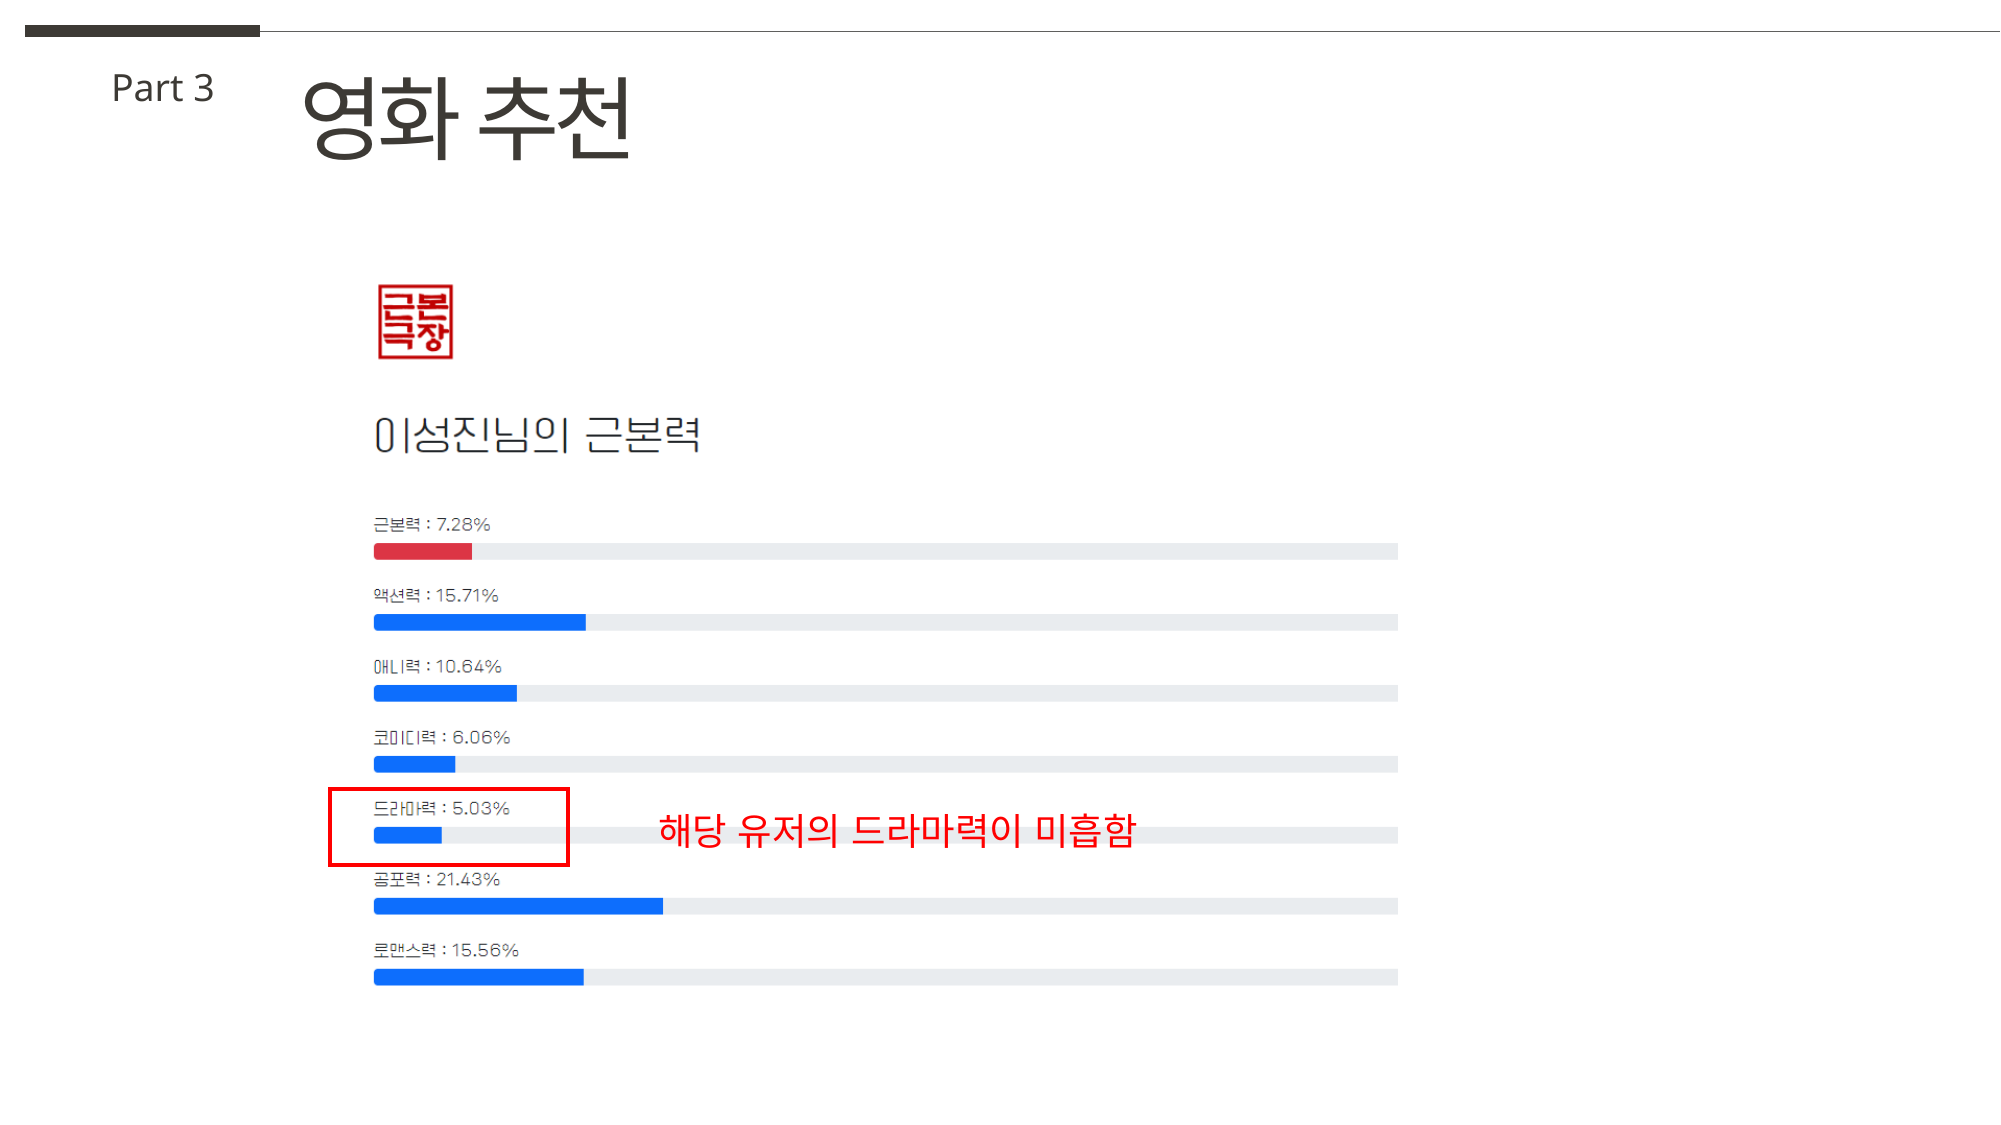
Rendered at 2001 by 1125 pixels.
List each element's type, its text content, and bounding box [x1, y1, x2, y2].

picture [329, 277, 1398, 1021]
text_box 영화 추천 [284, 54, 654, 179]
text_box Part 3 [96, 56, 230, 117]
